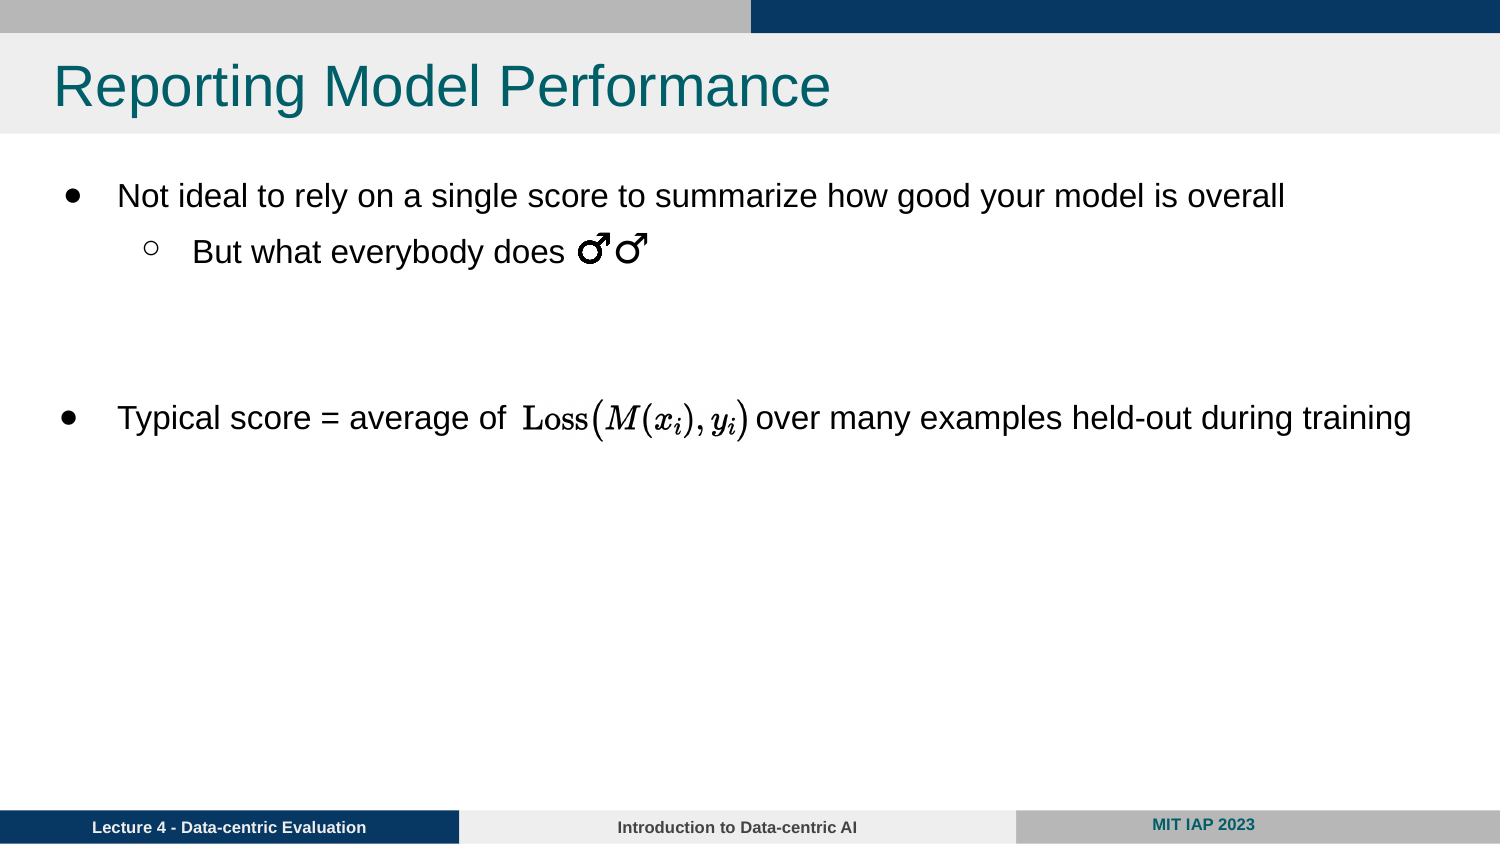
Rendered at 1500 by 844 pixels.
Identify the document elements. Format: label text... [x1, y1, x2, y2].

picture [516, 398, 752, 445]
list Not ideal to rely on a single score to summarize how good your model is overall But what everybody does 🤷‍♂️ Typical score = average of over many examples held-out during training [26, 153, 1464, 649]
title Reporting Model Performance [38, 33, 1437, 134]
